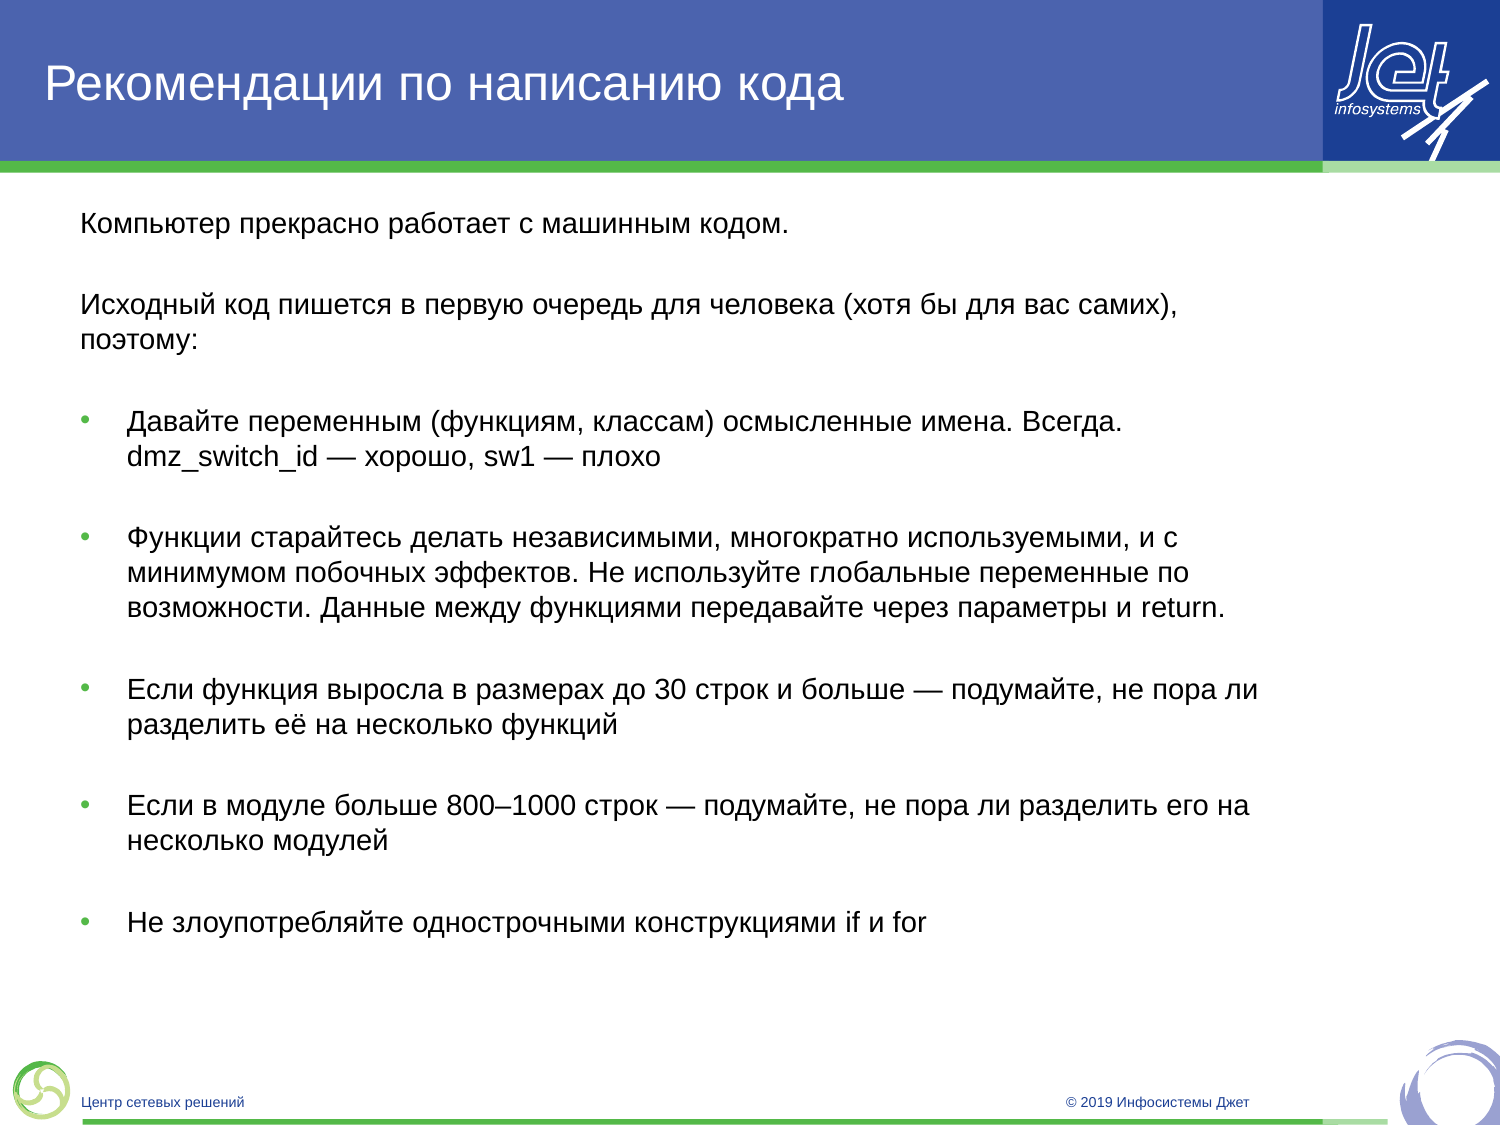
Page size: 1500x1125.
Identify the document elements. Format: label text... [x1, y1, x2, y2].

title Рекомендации по написанию кода [29, 21, 1294, 140]
list Компьютер прекрасно работает с машинным кодом. Исходный код пишется в первую очередь для человека (хотя бы для вас самих), поэтому: Давайте переменным (функциям, классам) осмысленные имена. Всегда. dmz_switch_id — хорошо, sw1 — плохо Функции старайтесь делать независимыми, многократно используемыми, и с минимумом побочных эффектов. Не используйте глобальные переменные по возможности. Данные между функциями передавайте через параметры и return. Если функция выросла в размерах до 30 строк и больше — подумайте, не пора ли разделить её на несколько функций Если в модуле больше 800–1000 строк — подумайте, не пора ли разделить его на несколько модулей Не злоупотребляйте однострочными конструкциями if и for [64, 196, 1282, 1059]
